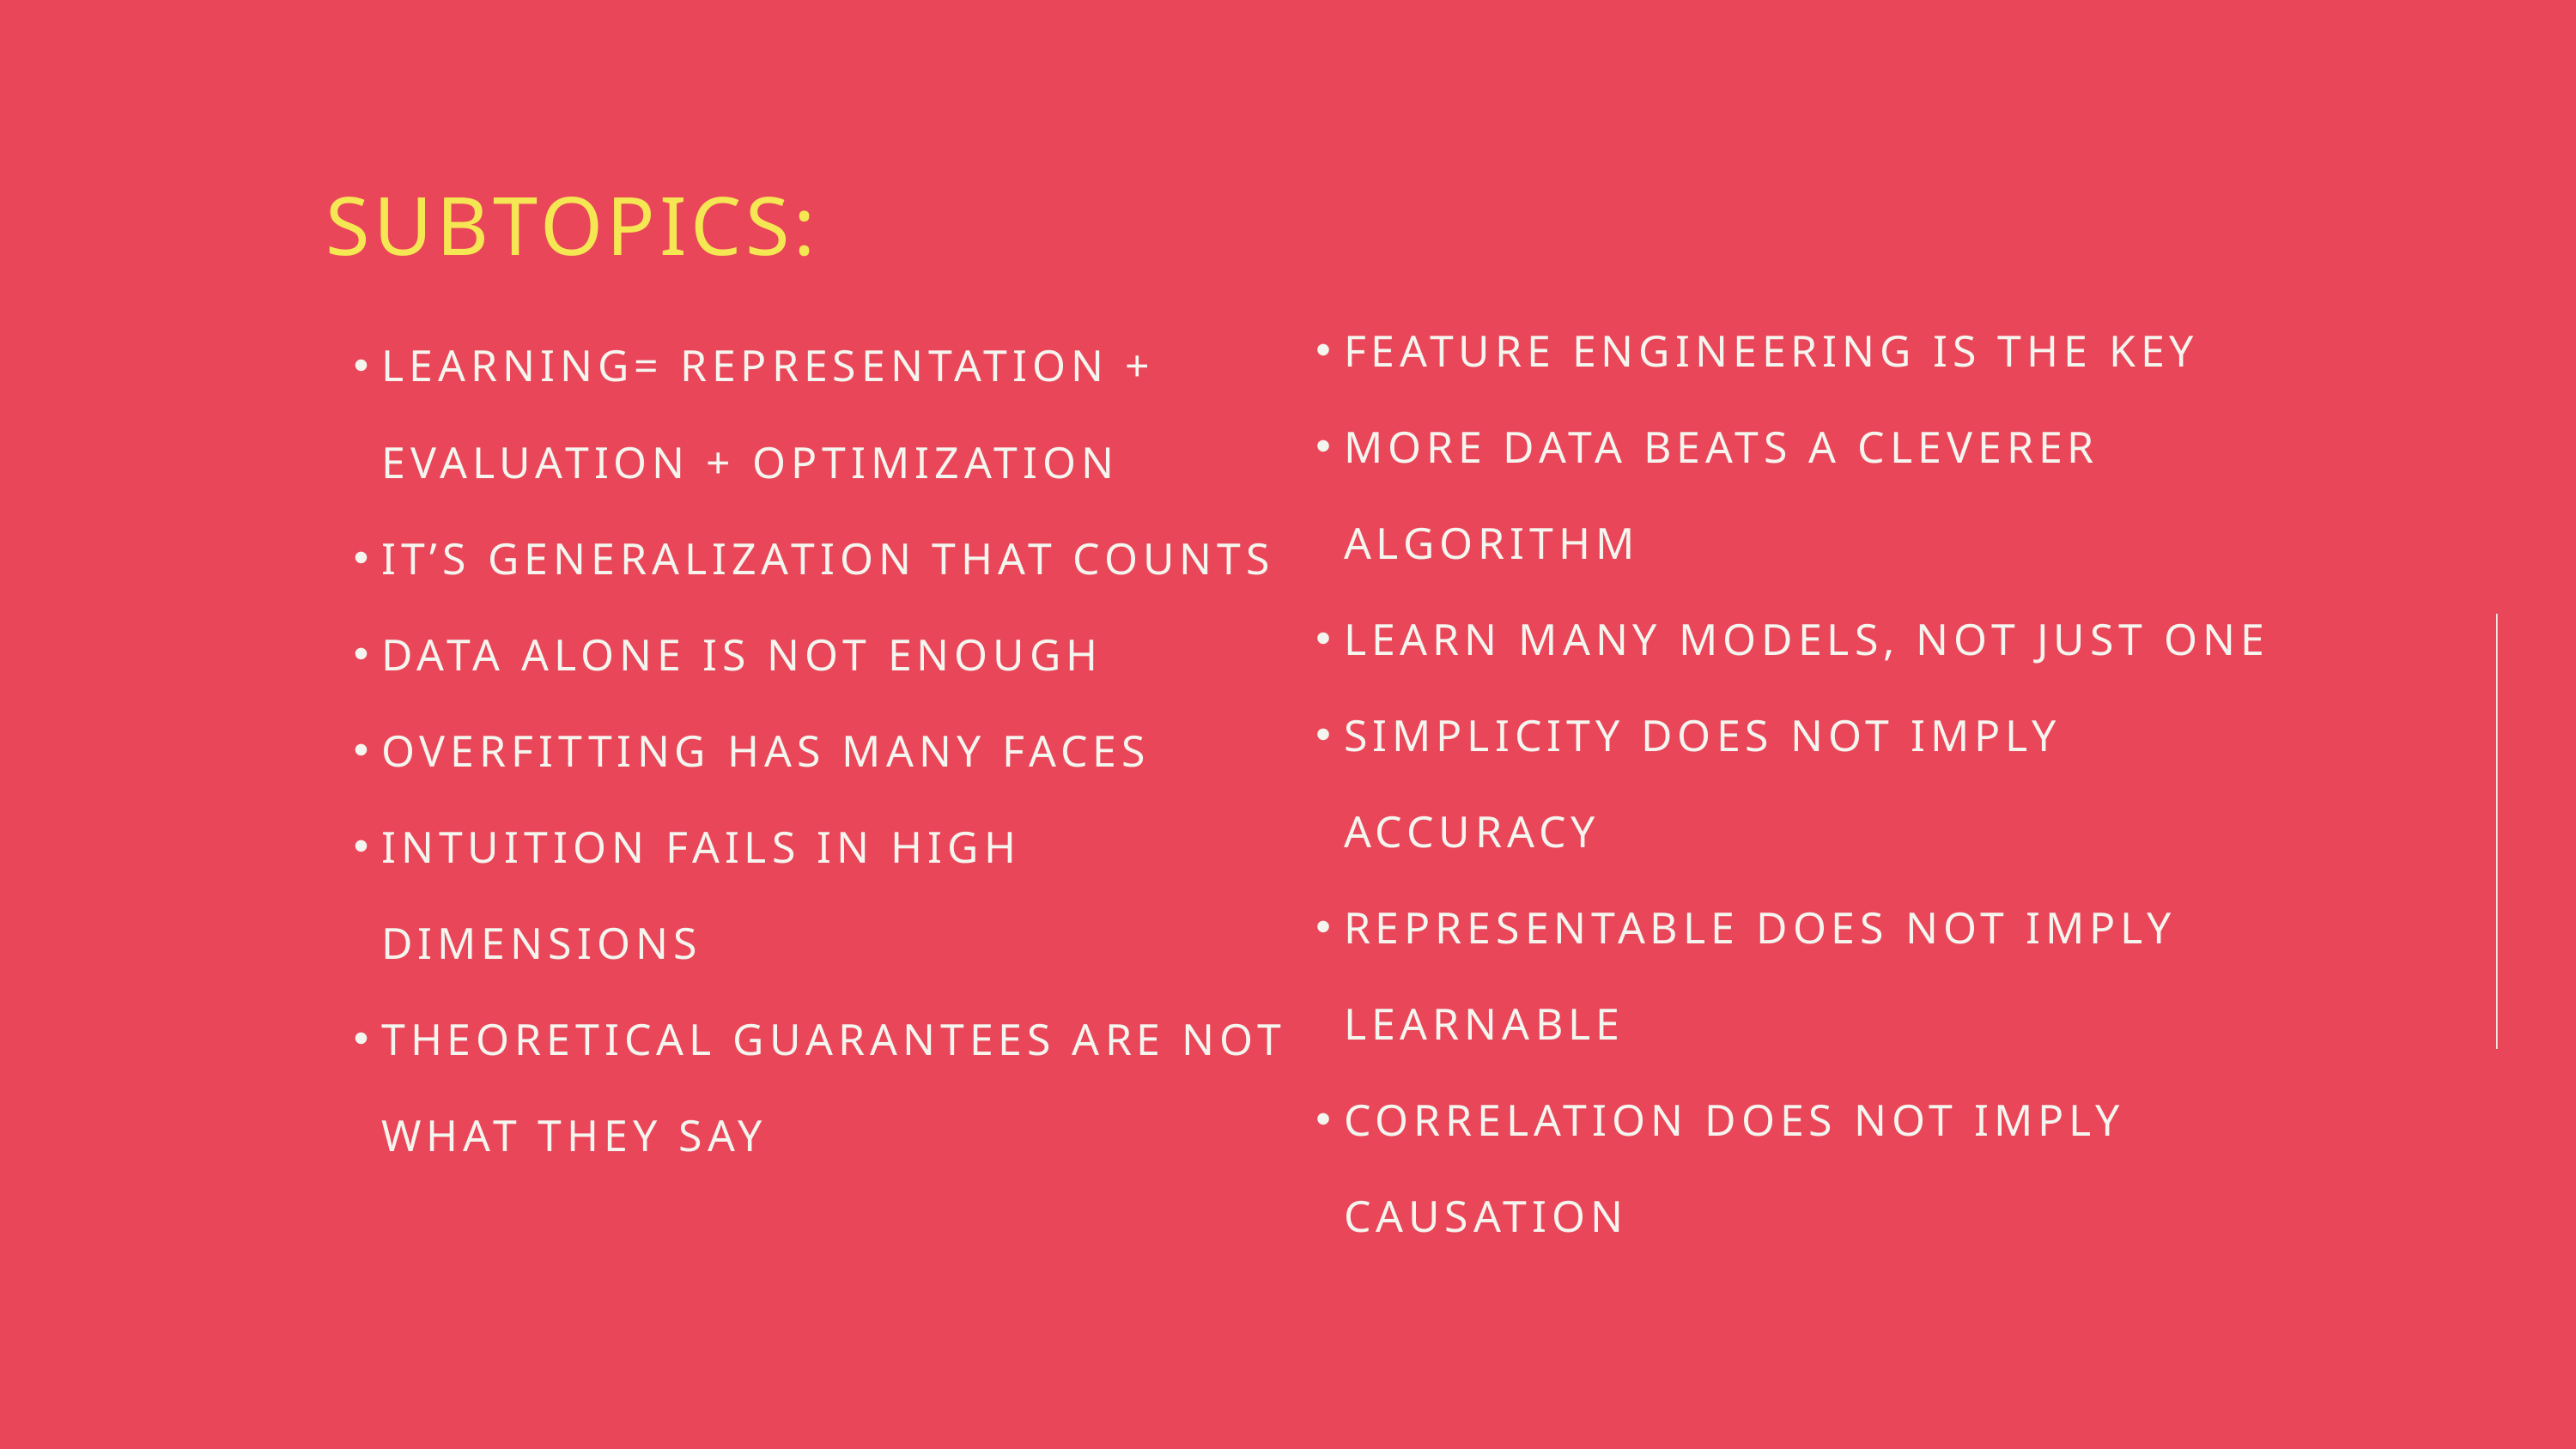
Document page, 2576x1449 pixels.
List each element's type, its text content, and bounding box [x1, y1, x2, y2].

text_box FEATURE ENGINEERING IS THE KEY MORE DATA BEATS A CLEVERER ALGORITHM LEARN MANY MODELS, NOT JUST ONE SIMPLICITY DOES NOT IMPLY ACCURACY REPRESENTABLE DOES NOT IMPLY LEARNABLE CORRELATION DOES NOT IMPLY CAUSATION [1287, 279, 2272, 1241]
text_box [325, 177, 1289, 1231]
